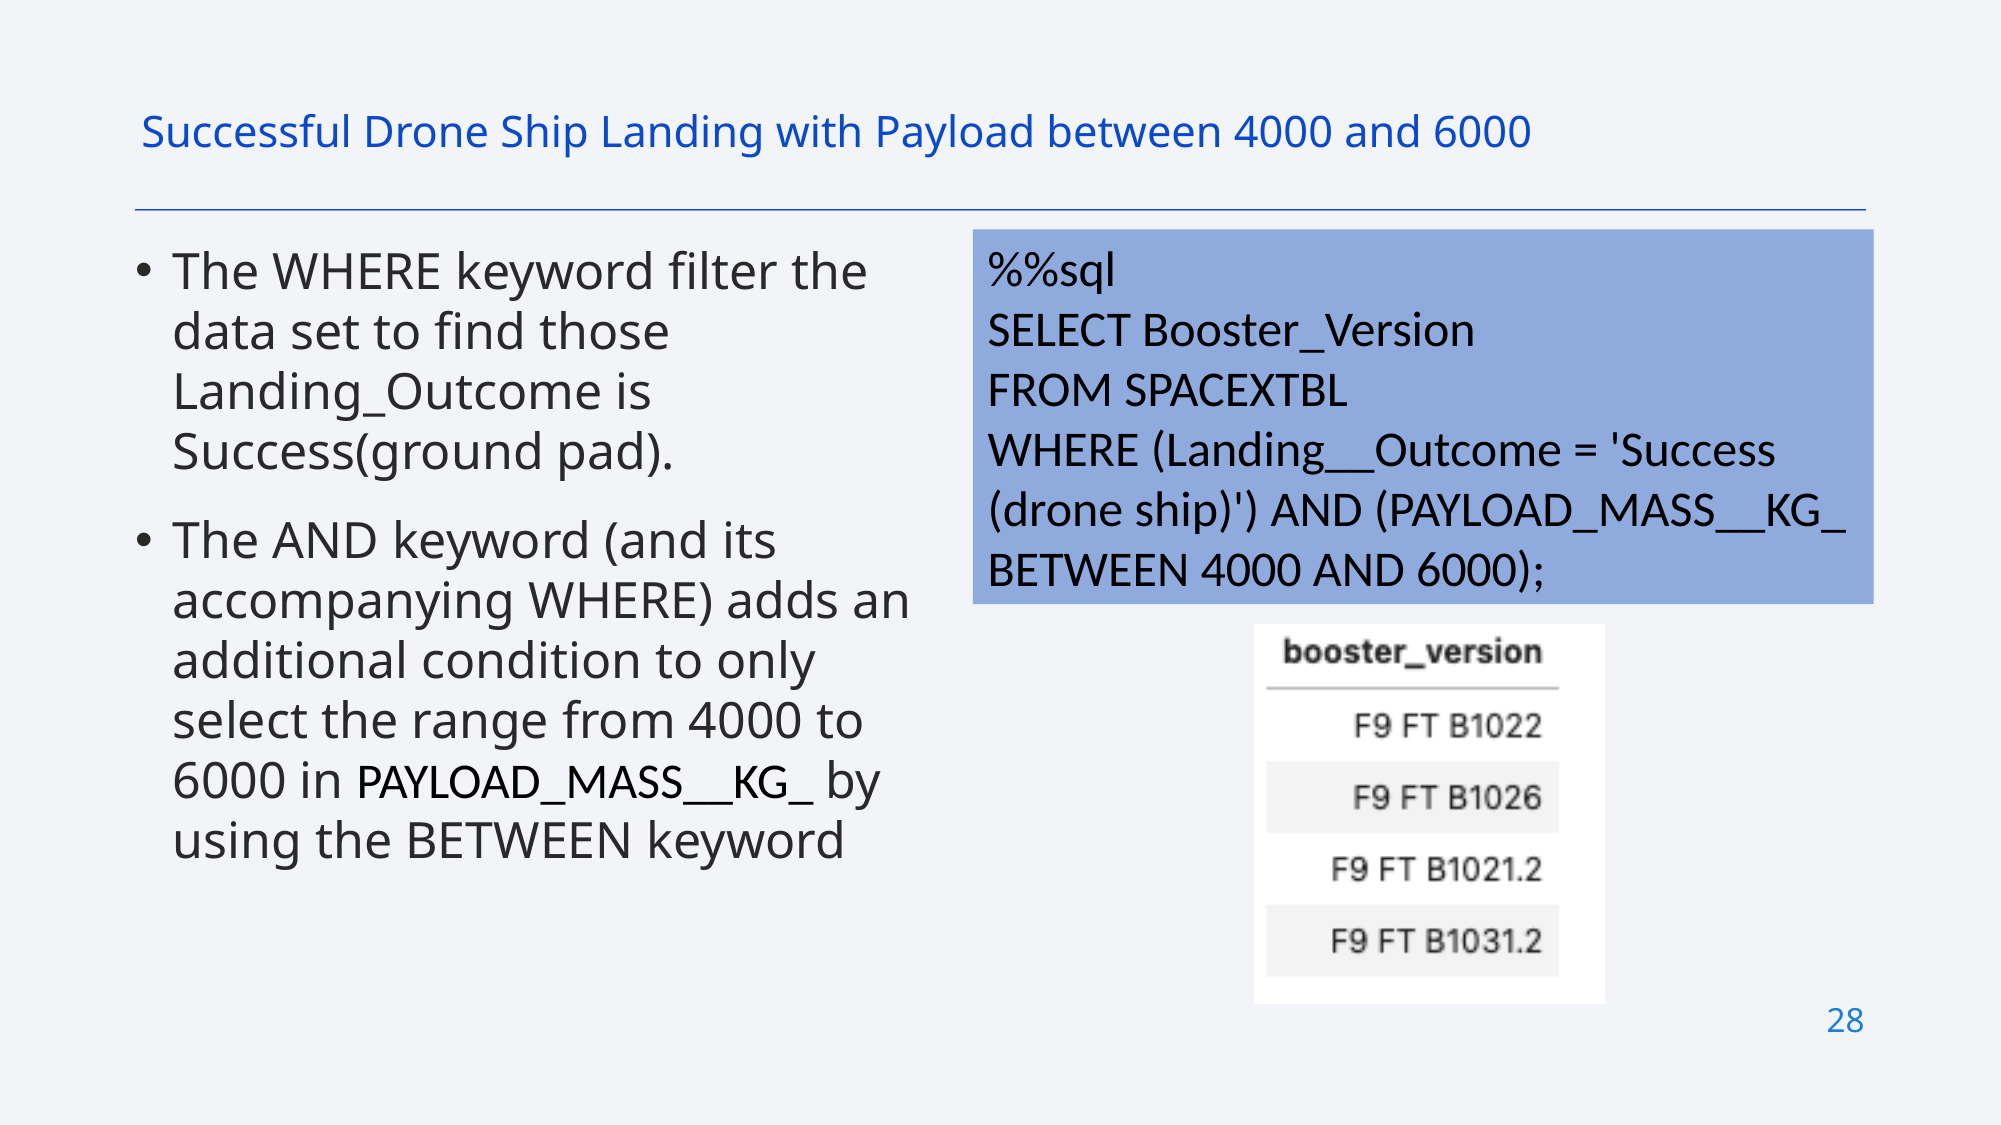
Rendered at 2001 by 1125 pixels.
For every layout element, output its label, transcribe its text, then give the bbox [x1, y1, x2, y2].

text_box The WHERE keyword filter the data set to find those Landing_Outcome is Success(ground pad). The AND keyword (and its accompanying WHERE) adds an additional condition to only select the range from 4000 to 6000 in PAYLOAD_MASS__KG_ by using the BETWEEN keyword [120, 232, 967, 989]
text_box %%sql SELECT Booster_Version FROM SPACEXTBL WHERE (Landing__Outcome = 'Success (drone ship)') AND (PAYLOAD_MASS__KG_ BETWEEN 4000 AND 6000); [972, 229, 1874, 605]
slide_number 28 [1429, 988, 1880, 1055]
text_box Successful Drone Ship Landing with Payload between 4000 and 6000 [126, 88, 1852, 179]
picture [0, 0, 2001, 1125]
